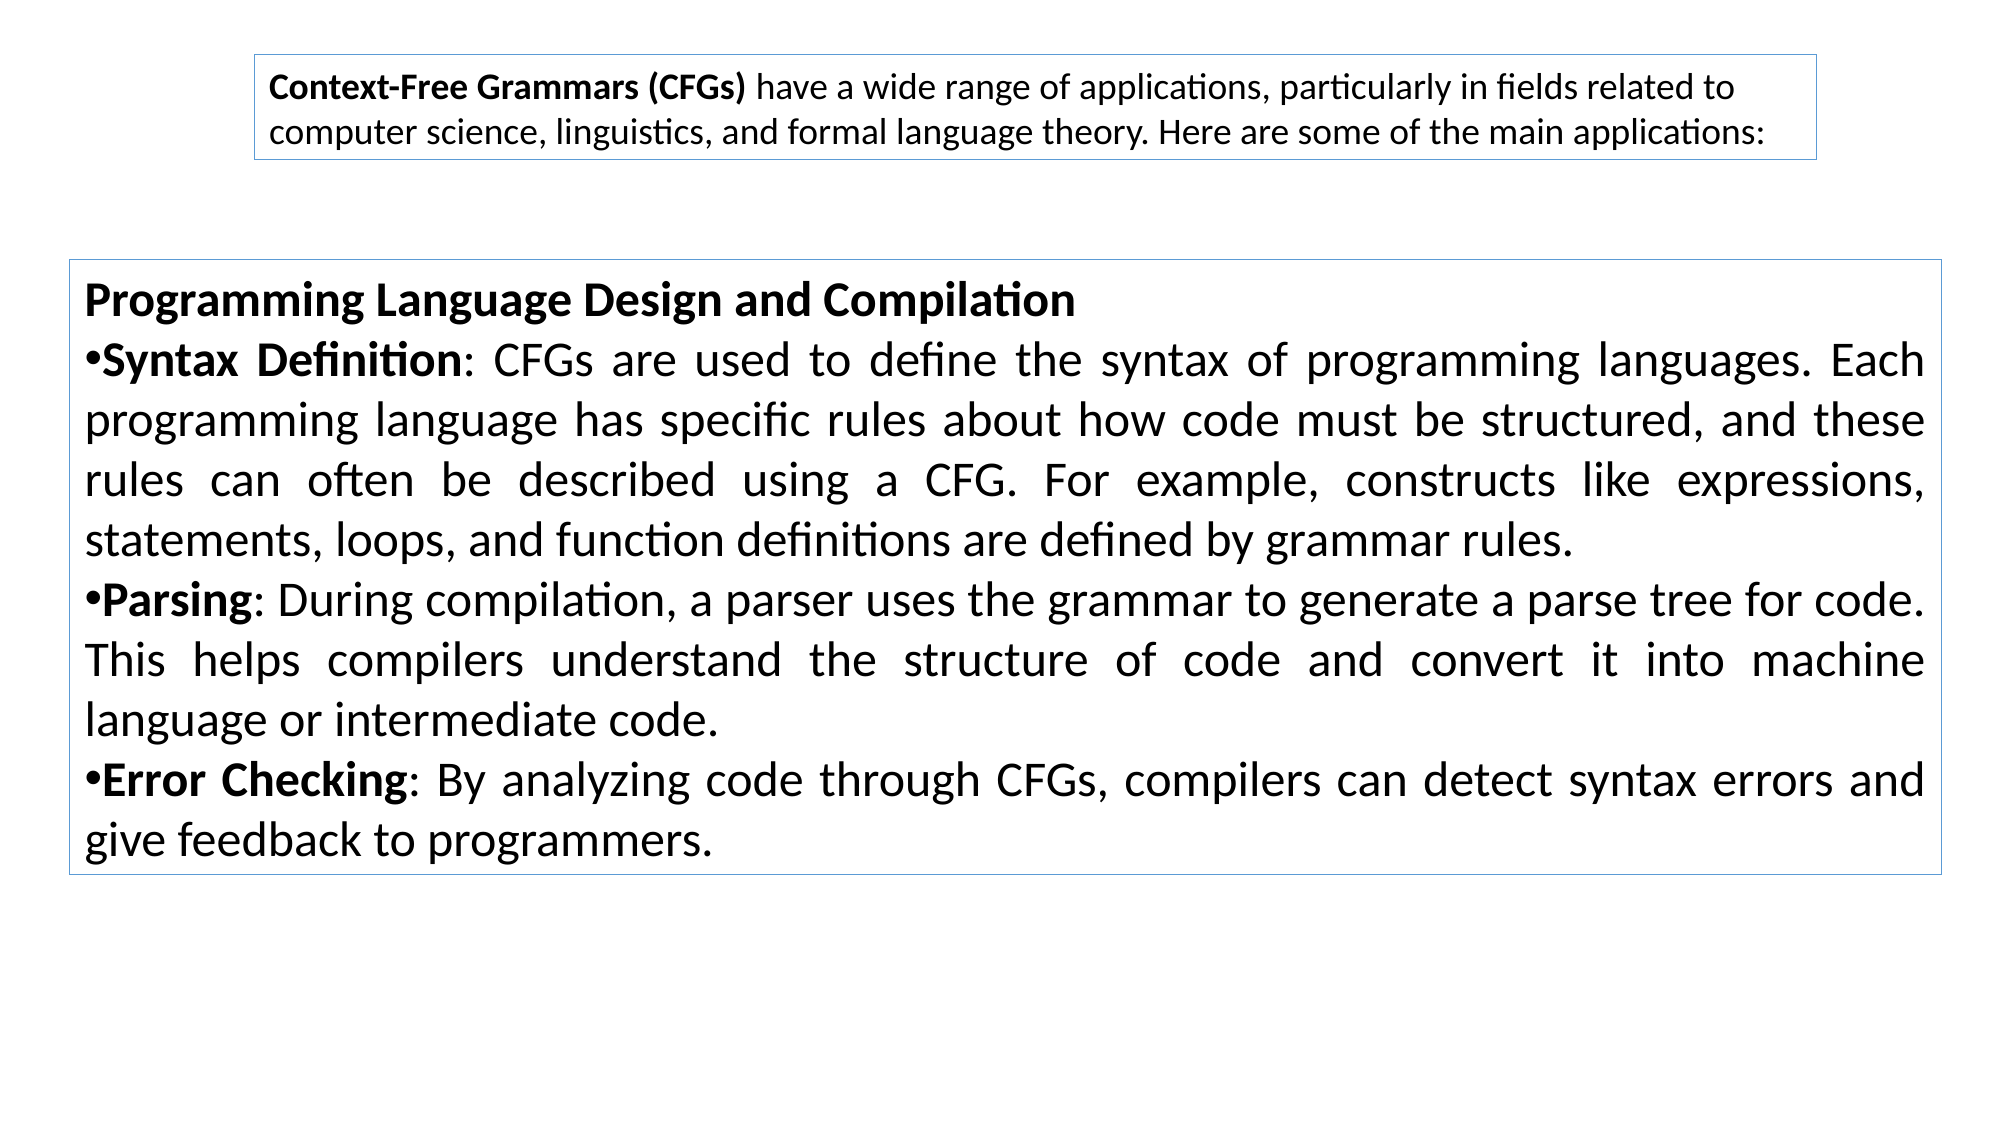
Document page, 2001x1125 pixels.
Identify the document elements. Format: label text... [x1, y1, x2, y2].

text_box Programming Language Design and Compilation Syntax Definition: CFGs are used to define the syntax of programming languages. Each programming language has specific rules about how code must be structured, and these rules can often be described using a CFG. For example, constructs like expressions, statements, loops, and function definitions are defined by grammar rules. Parsing: During compilation, a parser uses the grammar to generate a parse tree for code. This helps compilers understand the structure of code and convert it into machine language or intermediate code. Error Checking: By analyzing code through CFGs, compilers can detect syntax errors and give feedback to programmers. [69, 259, 1942, 875]
text_box Context-Free Grammars (CFGs) have a wide range of applications, particularly in fields related to computer science, linguistics, and formal language theory. Here are some of the main applications: [254, 54, 1817, 160]
